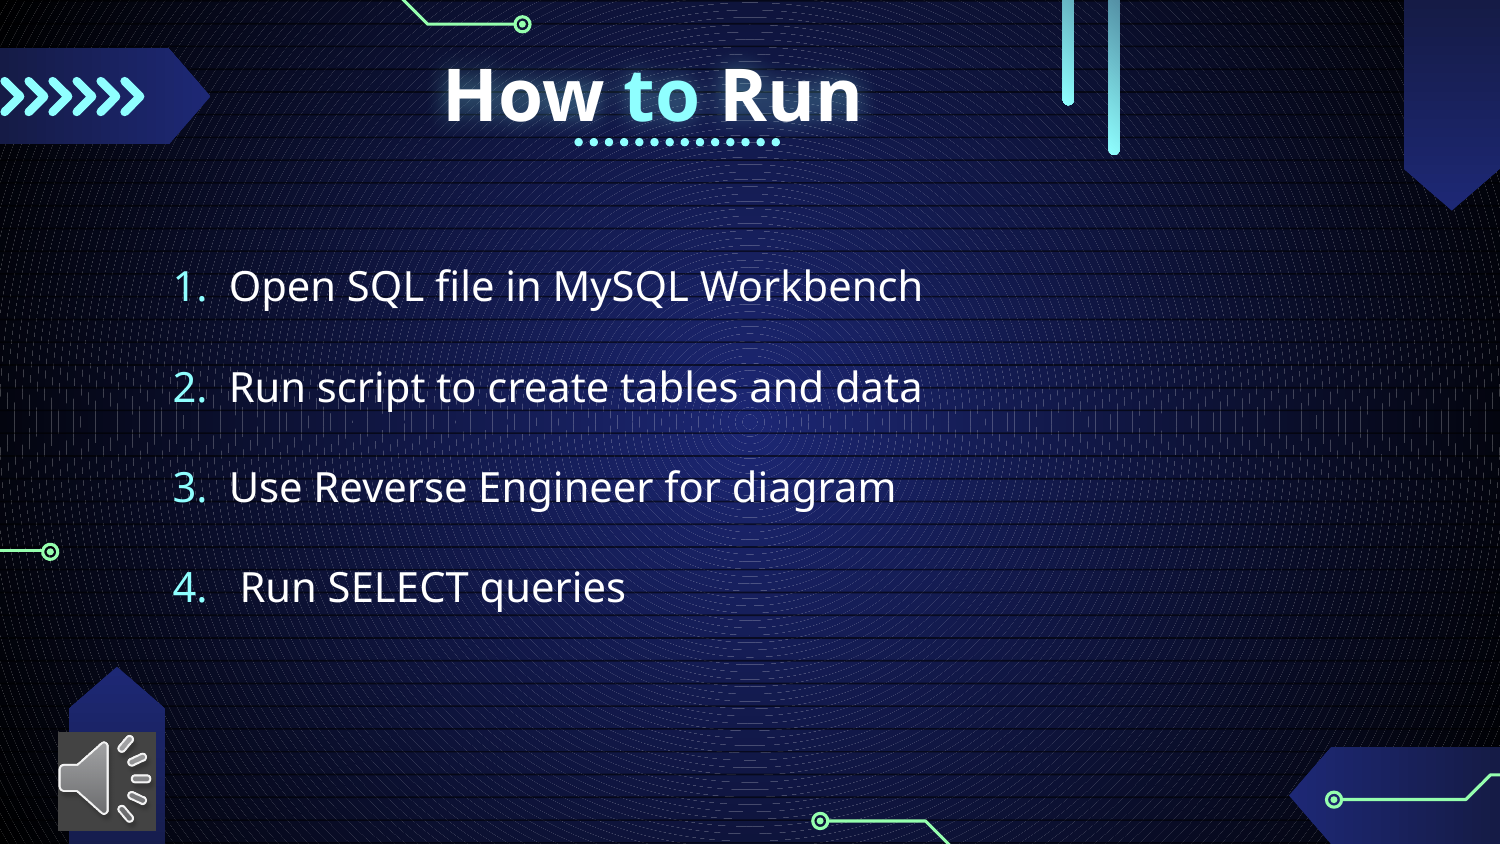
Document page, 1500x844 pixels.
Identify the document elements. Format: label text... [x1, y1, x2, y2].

picture [57, 731, 158, 832]
title How to Run [325, 45, 982, 140]
subtitle Open SQL file in MySQL Workbench Run script to create tables and data Use Reverse Engineer for diagram Run SELECT queries [134, 179, 1175, 691]
